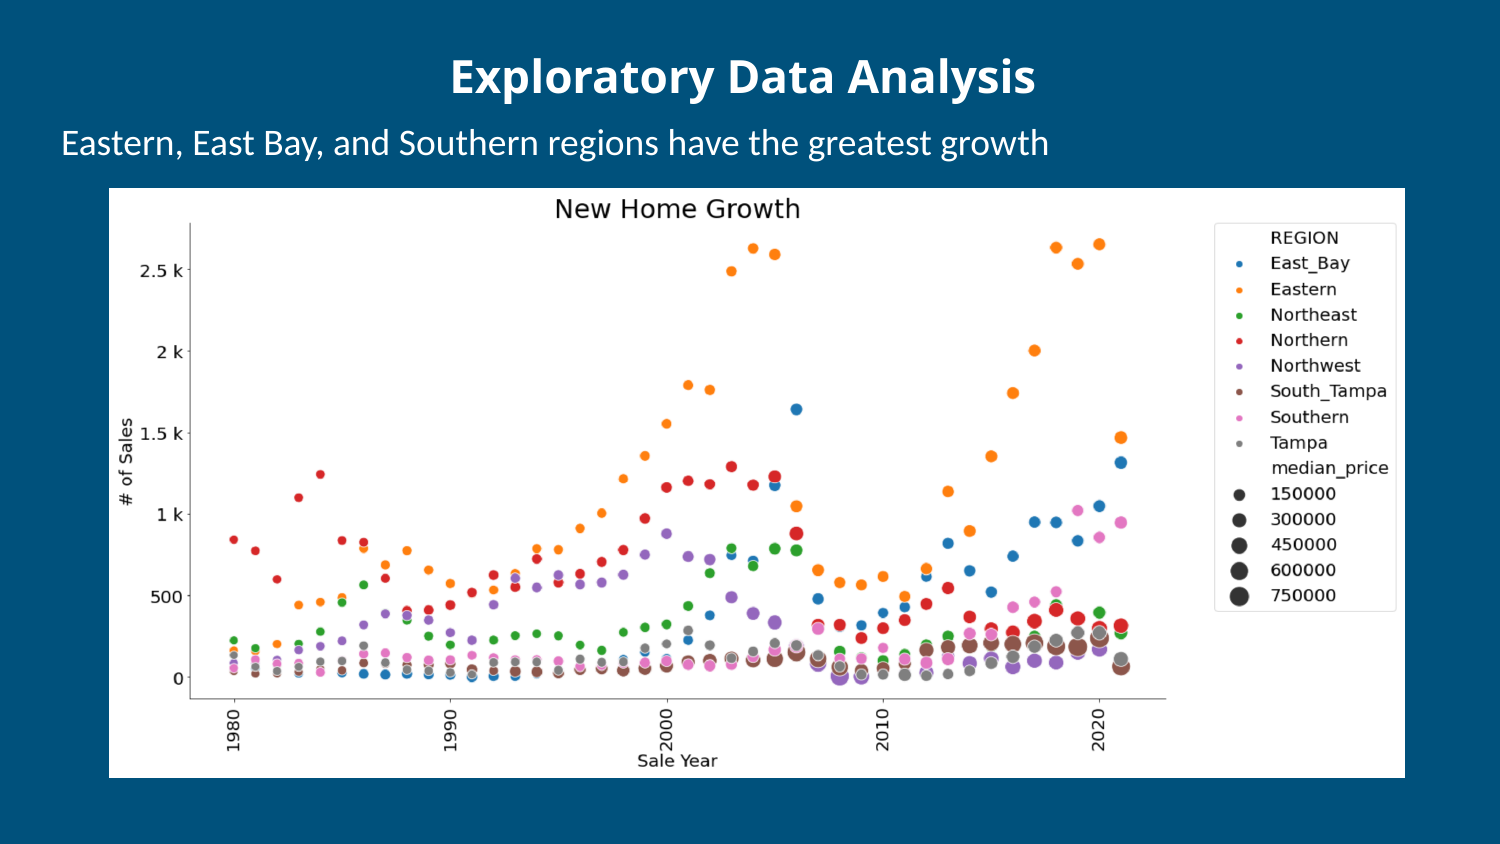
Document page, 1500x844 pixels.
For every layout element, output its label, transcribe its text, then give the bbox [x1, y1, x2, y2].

picture [110, 189, 1404, 777]
text_box Eastern, East Bay, and Southern regions have the greatest growth [27, 85, 1364, 189]
list Exploratory Data Analysis [416, 26, 1070, 85]
